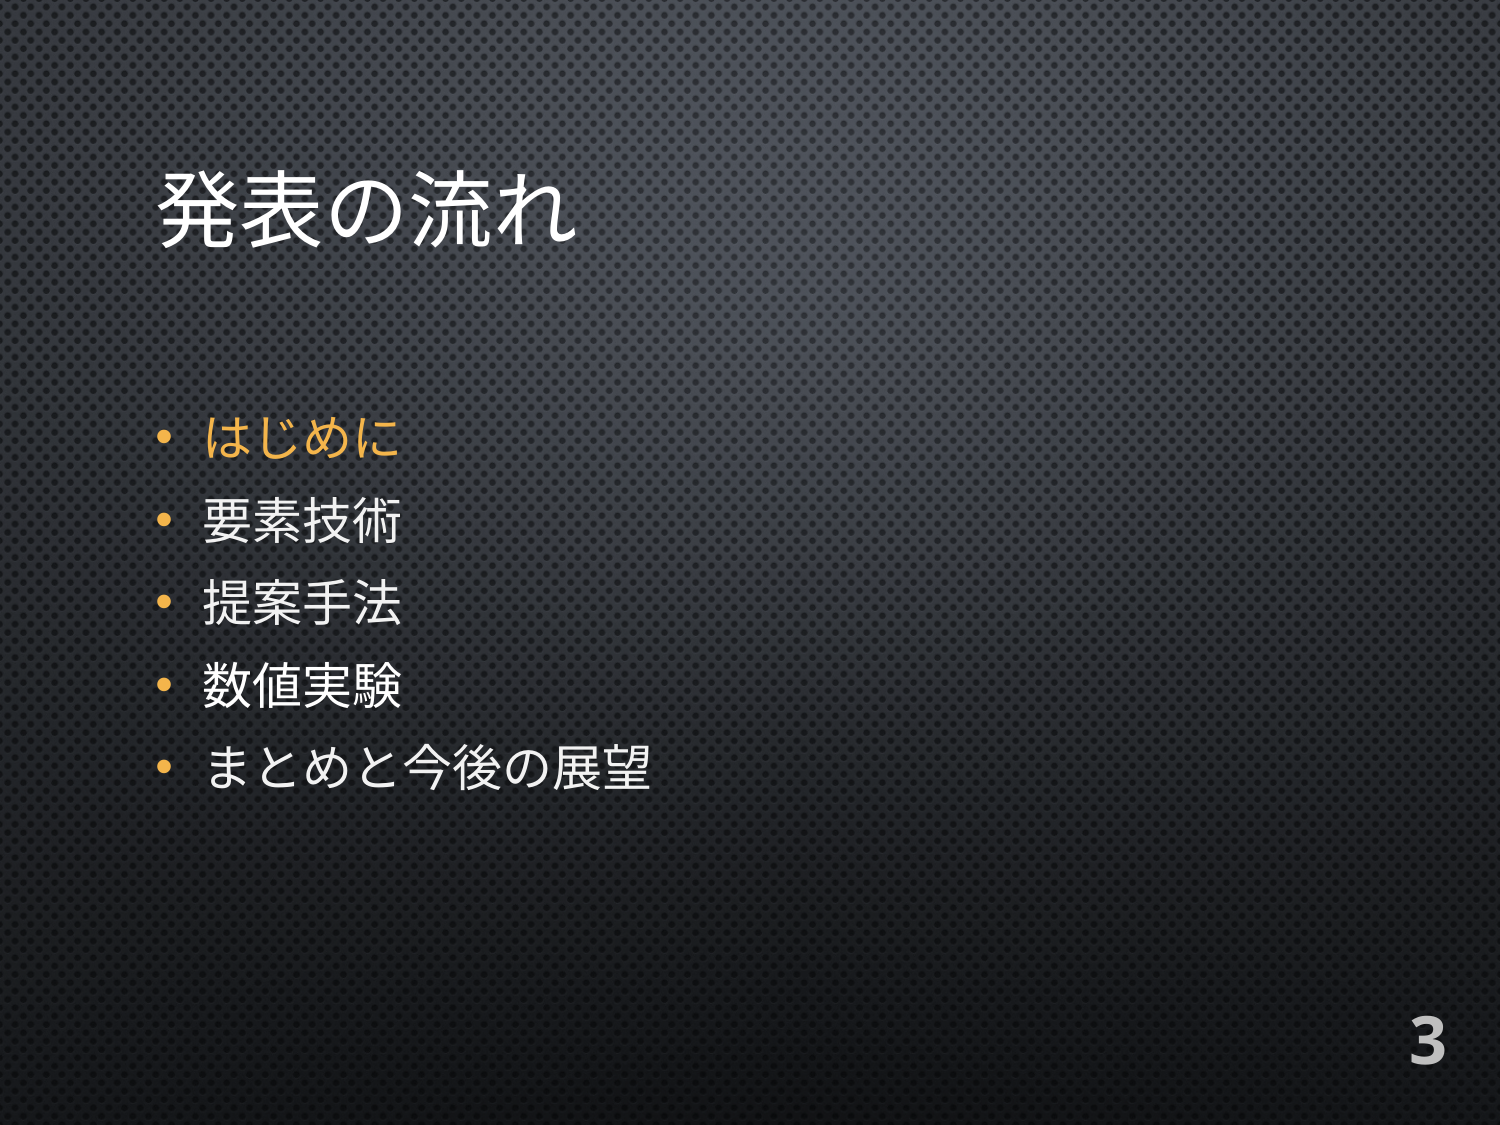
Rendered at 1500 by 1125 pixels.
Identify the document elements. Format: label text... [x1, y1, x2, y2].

list はじめに 要素技術 提案手法 数値実験 まとめと今後の展望 [140, 350, 1360, 854]
title 発表の流れ [140, 140, 1360, 276]
slide_number 3 [1268, 1013, 1463, 1074]
